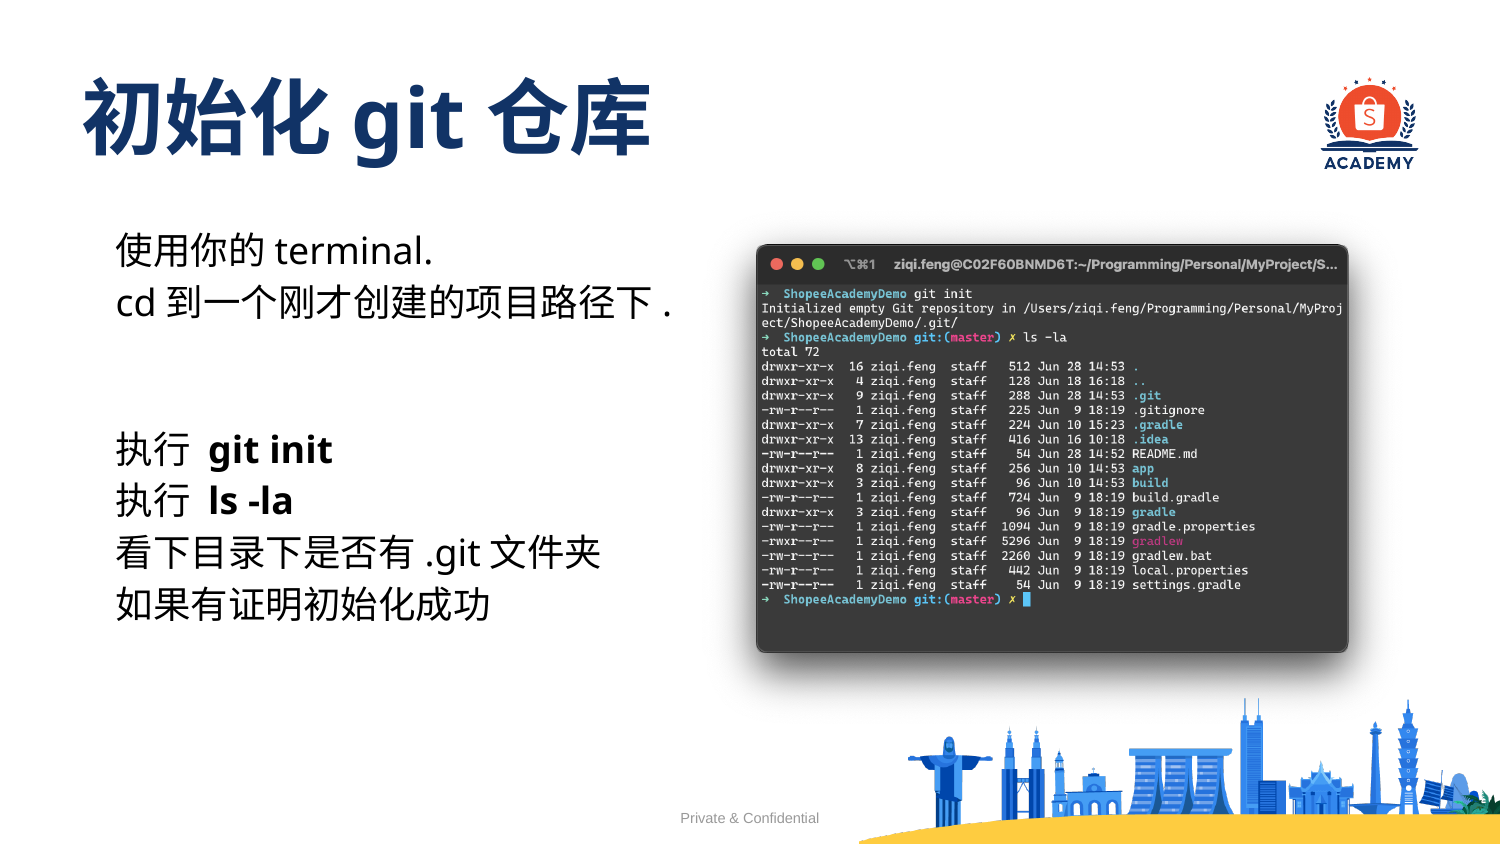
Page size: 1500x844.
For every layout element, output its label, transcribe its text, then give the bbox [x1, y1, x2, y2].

text_box 执行 git init 执行 ls -la 看下目录下是否有.git文件夹 如果有证明初始化成功 [100, 403, 693, 641]
text_box 使用你的terminal. cd到一个刚才创建的项目路径下. [100, 205, 697, 340]
title 初始化git仓库 [78, 62, 912, 198]
picture [698, 205, 1500, 844]
picture [1292, 47, 1448, 203]
